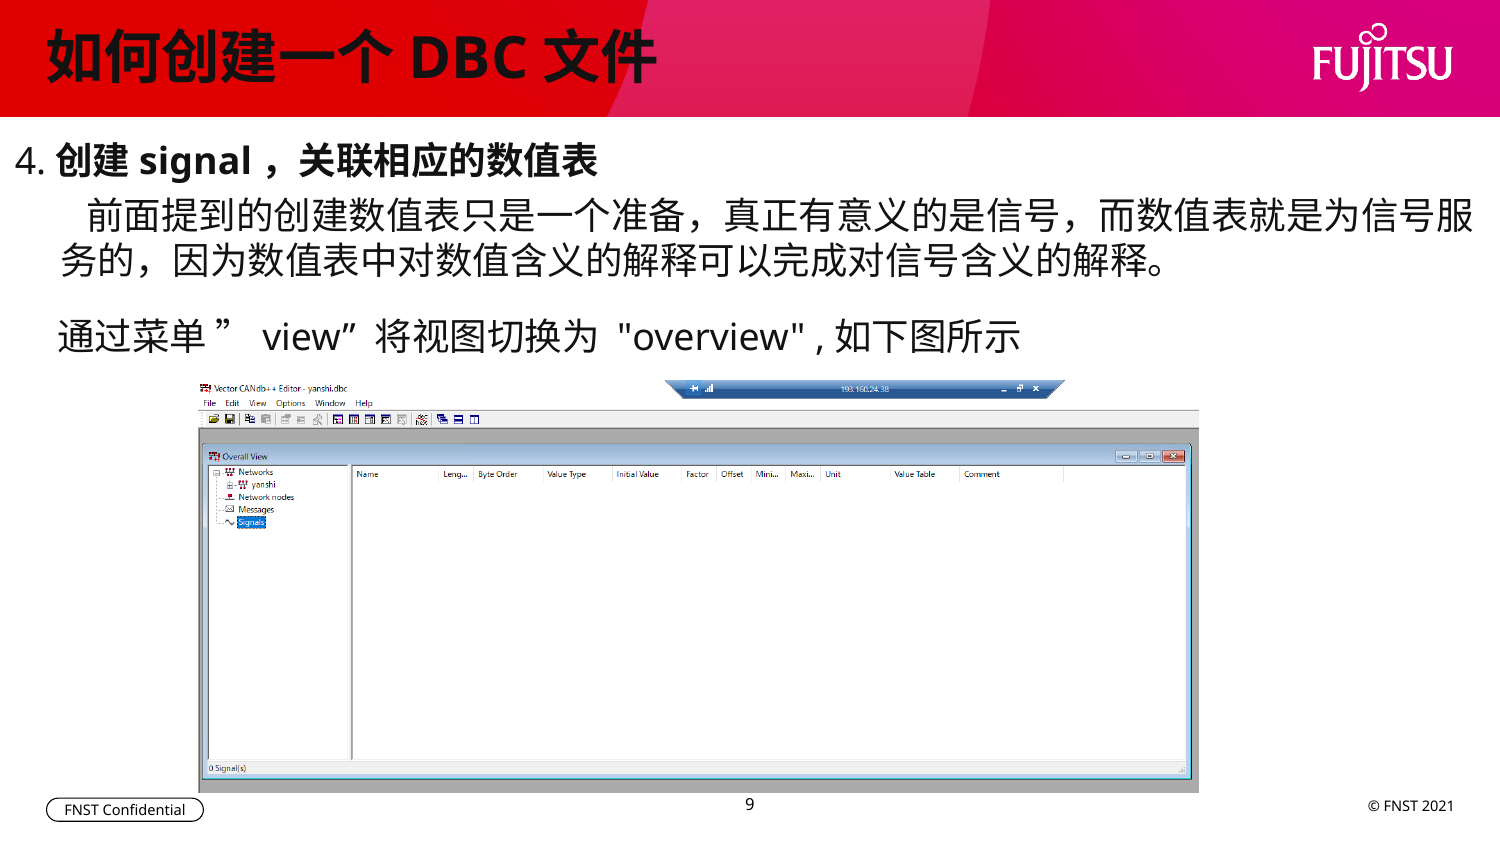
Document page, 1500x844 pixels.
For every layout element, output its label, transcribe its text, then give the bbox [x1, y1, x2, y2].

picture [0, 0, 1500, 117]
text_box 4.创建signal，关联相应的数值表 [0, 130, 815, 190]
picture [198, 380, 1199, 793]
text_box 通过菜单 ”view” 将视图切换为 "overview" ,如下图所示 [42, 305, 1500, 366]
text_box 前面提到的创建数值表只是一个准备，真正有意义的是信号，而数值表就是为信号服务的，因为数值表中对数值含义的解释可以完成对信号含义的解释。 [45, 184, 1500, 290]
title 如何创建一个DBC文件 [45, 28, 1297, 92]
